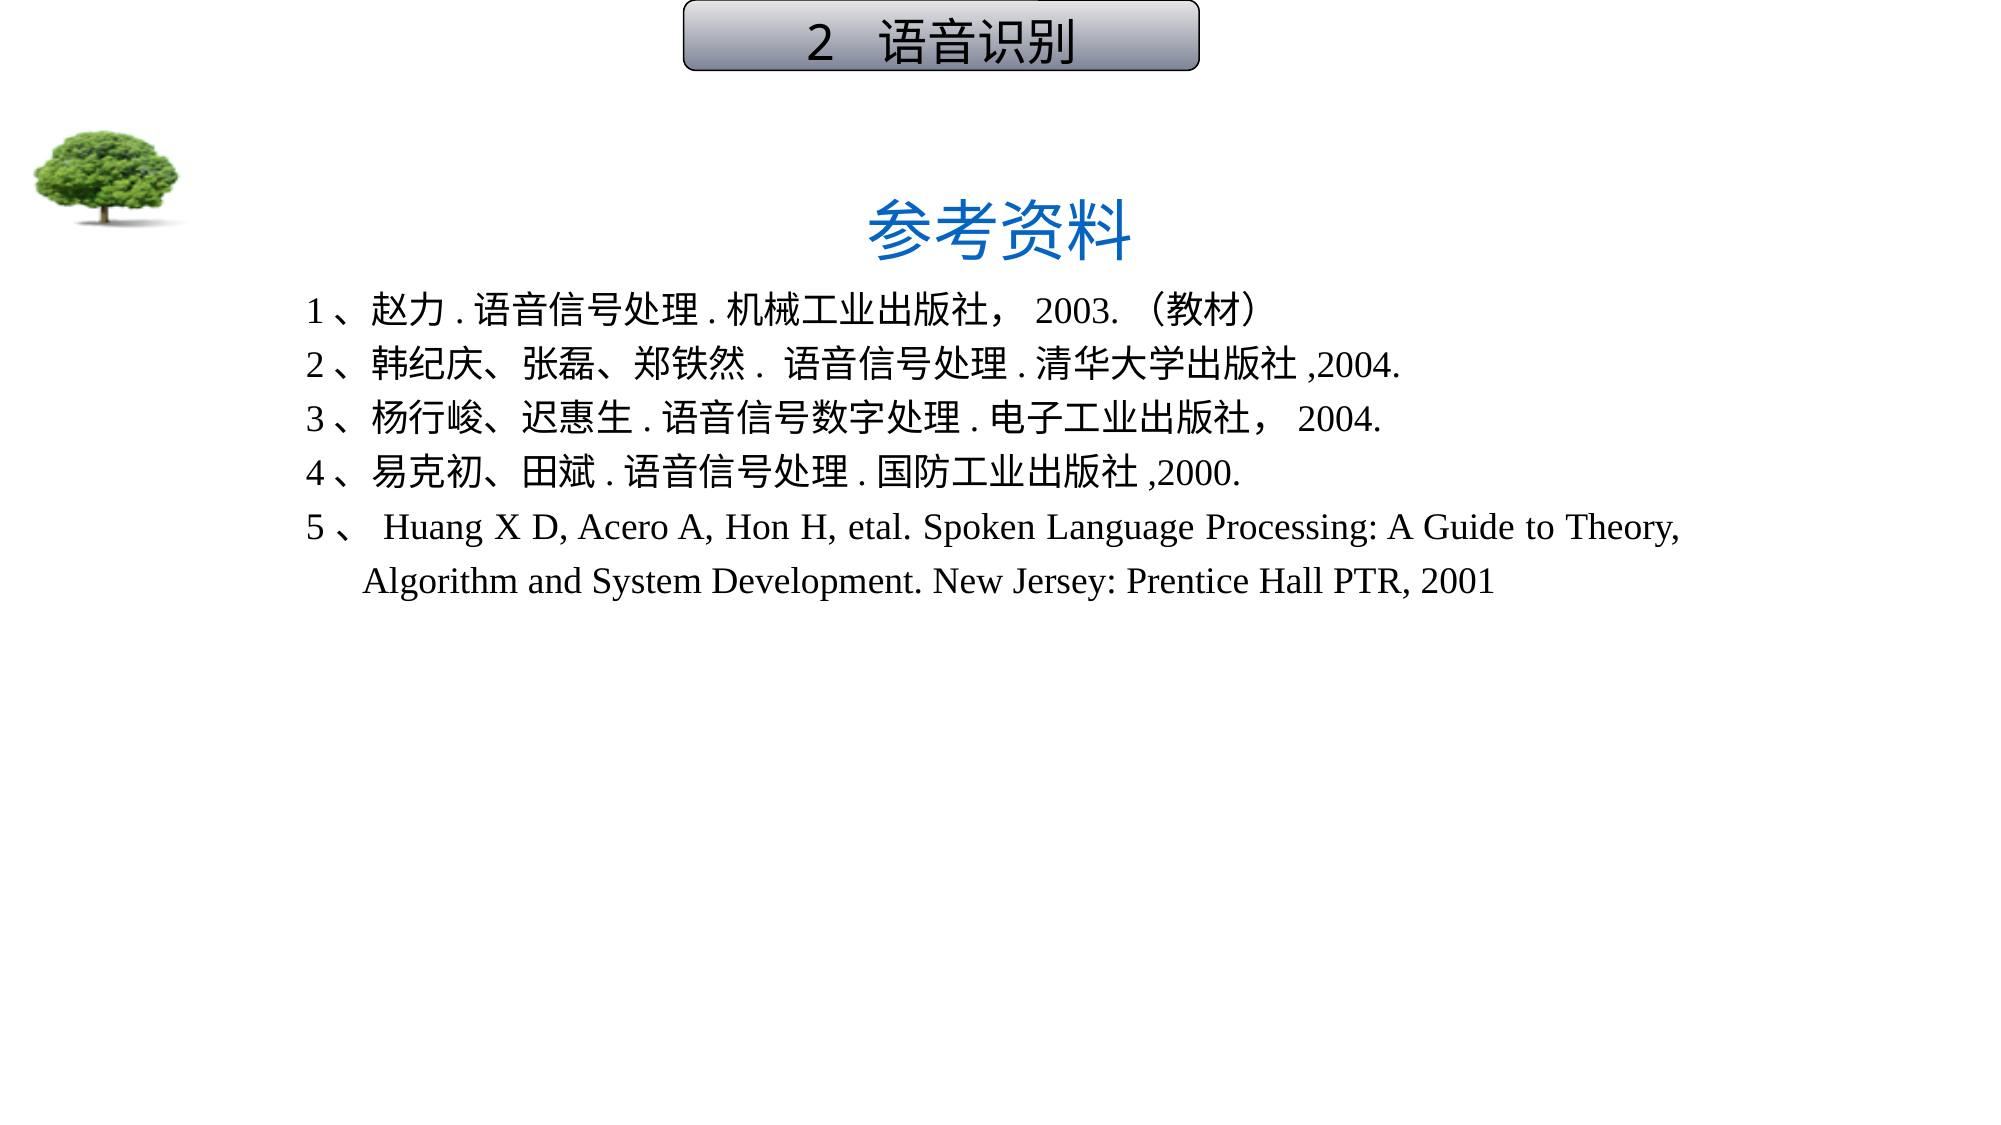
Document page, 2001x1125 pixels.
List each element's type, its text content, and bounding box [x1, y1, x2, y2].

text_box 2 语音识别 [683, 0, 1206, 71]
picture [23, 117, 137, 233]
title 参考资料 [137, 59, 1863, 278]
text_box 1、赵力.语音信号处理.机械工业出版社，2003.（教材） 2、韩纪庆、张磊、郑铁然. 语音信号处理.清华大学出版社,2004. 3、杨行峻、迟惠生.语音信号数字处理.电子工业出版社，2004. 4、易克初、田斌.语音信号处理.国防工业出版社,2000. 5、Huang X D, Acero A, Hon H, etal. Spoken Language Processing: A Guide to Theory, Algorithm and System Development. New Jersey: Prentice Hall PTR, 2001 [291, 269, 1697, 951]
